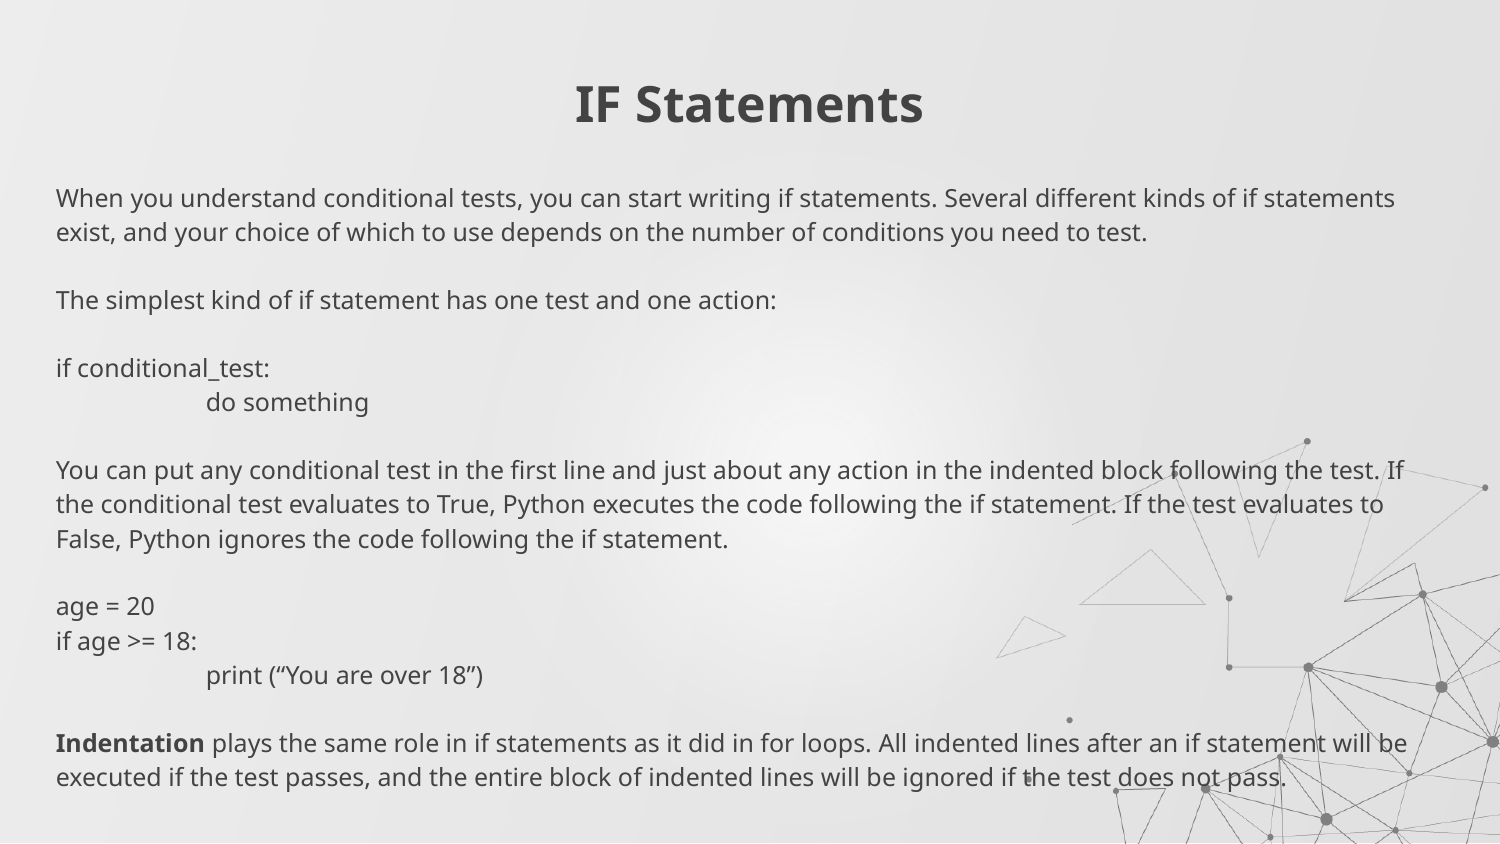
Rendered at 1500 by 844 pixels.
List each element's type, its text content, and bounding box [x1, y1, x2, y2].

title IF Statements [322, 57, 1178, 160]
picture [0, 0, 1500, 844]
list When you understand conditional tests, you can start writing if statements. Several different kinds of if statements exist, and your choice of which to use depends on the number of conditions you need to test. The simplest kind of if statement has one test and one action: if conditional_test: do something You can put any conditional test in the first line and just about any action in the indented block following the test. If the conditional test evaluates to True, Python executes the code following the if statement. If the test evaluates to False, Python ignores the code following the if statement. age = 20 if age >= 18: print (“You are over 18”) Indentation plays the same role in if statements as it did in for loops. All indented lines after an if statement will be executed if the test passes, and the entire block of indented lines will be ignored if the test does not pass. [40, 162, 1459, 829]
